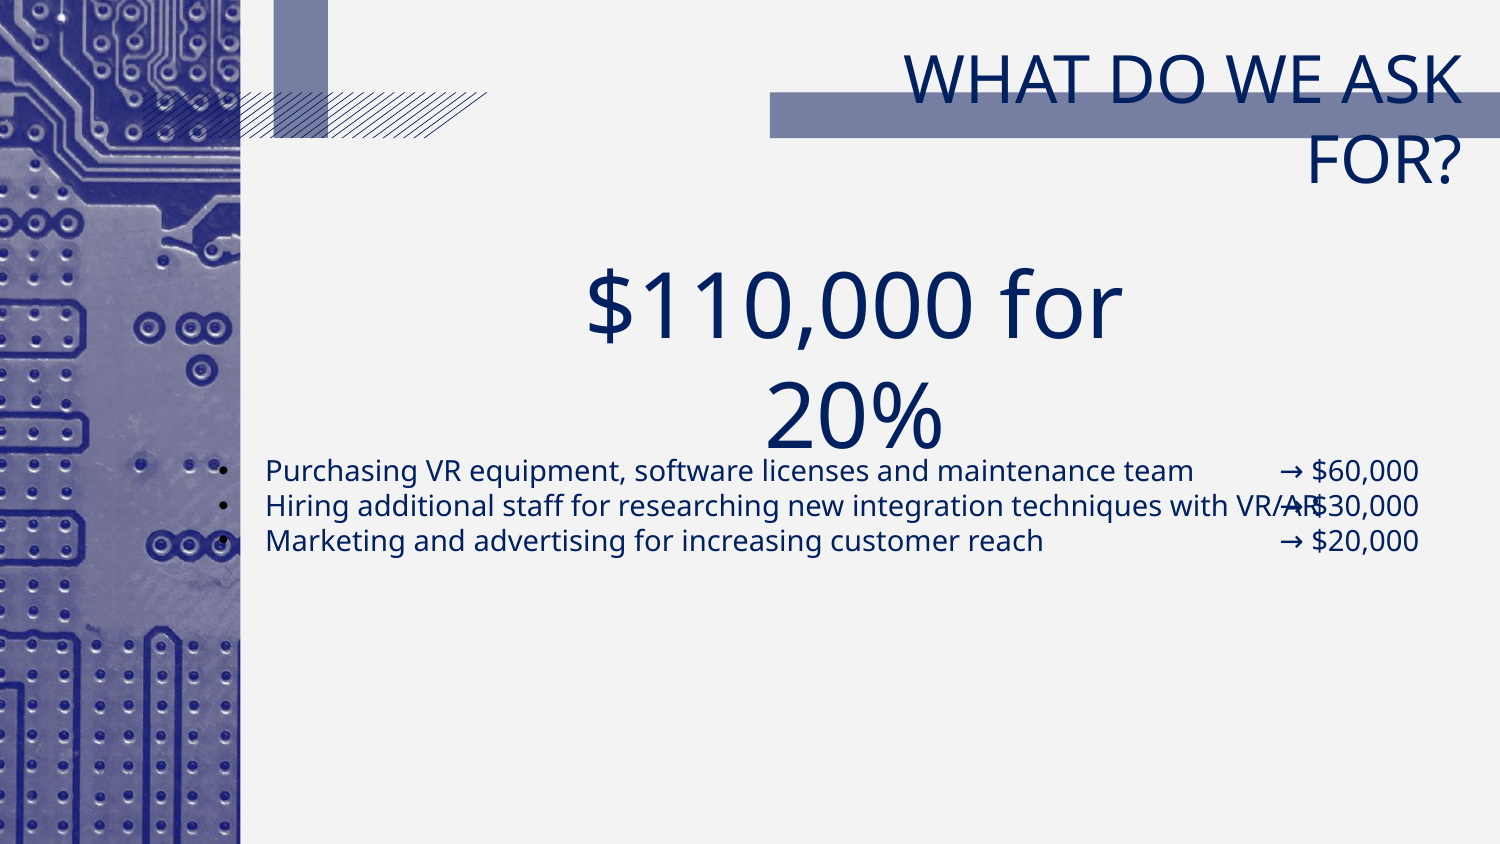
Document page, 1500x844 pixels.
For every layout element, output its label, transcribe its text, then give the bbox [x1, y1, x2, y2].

text_box $110,000 for 20% [470, 239, 1241, 445]
text_box → $60,000 → $30,000 → $20,000 [1264, 445, 1459, 565]
title WHAT DO WE ASK FOR? [757, 71, 1478, 163]
picture [0, 0, 241, 844]
text_box Purchasing VR equipment, software licenses and maintenance team Hiring additional staff for researching new integration techniques with VR/AR Marketing and advertising for increasing customer reach [203, 445, 1264, 565]
